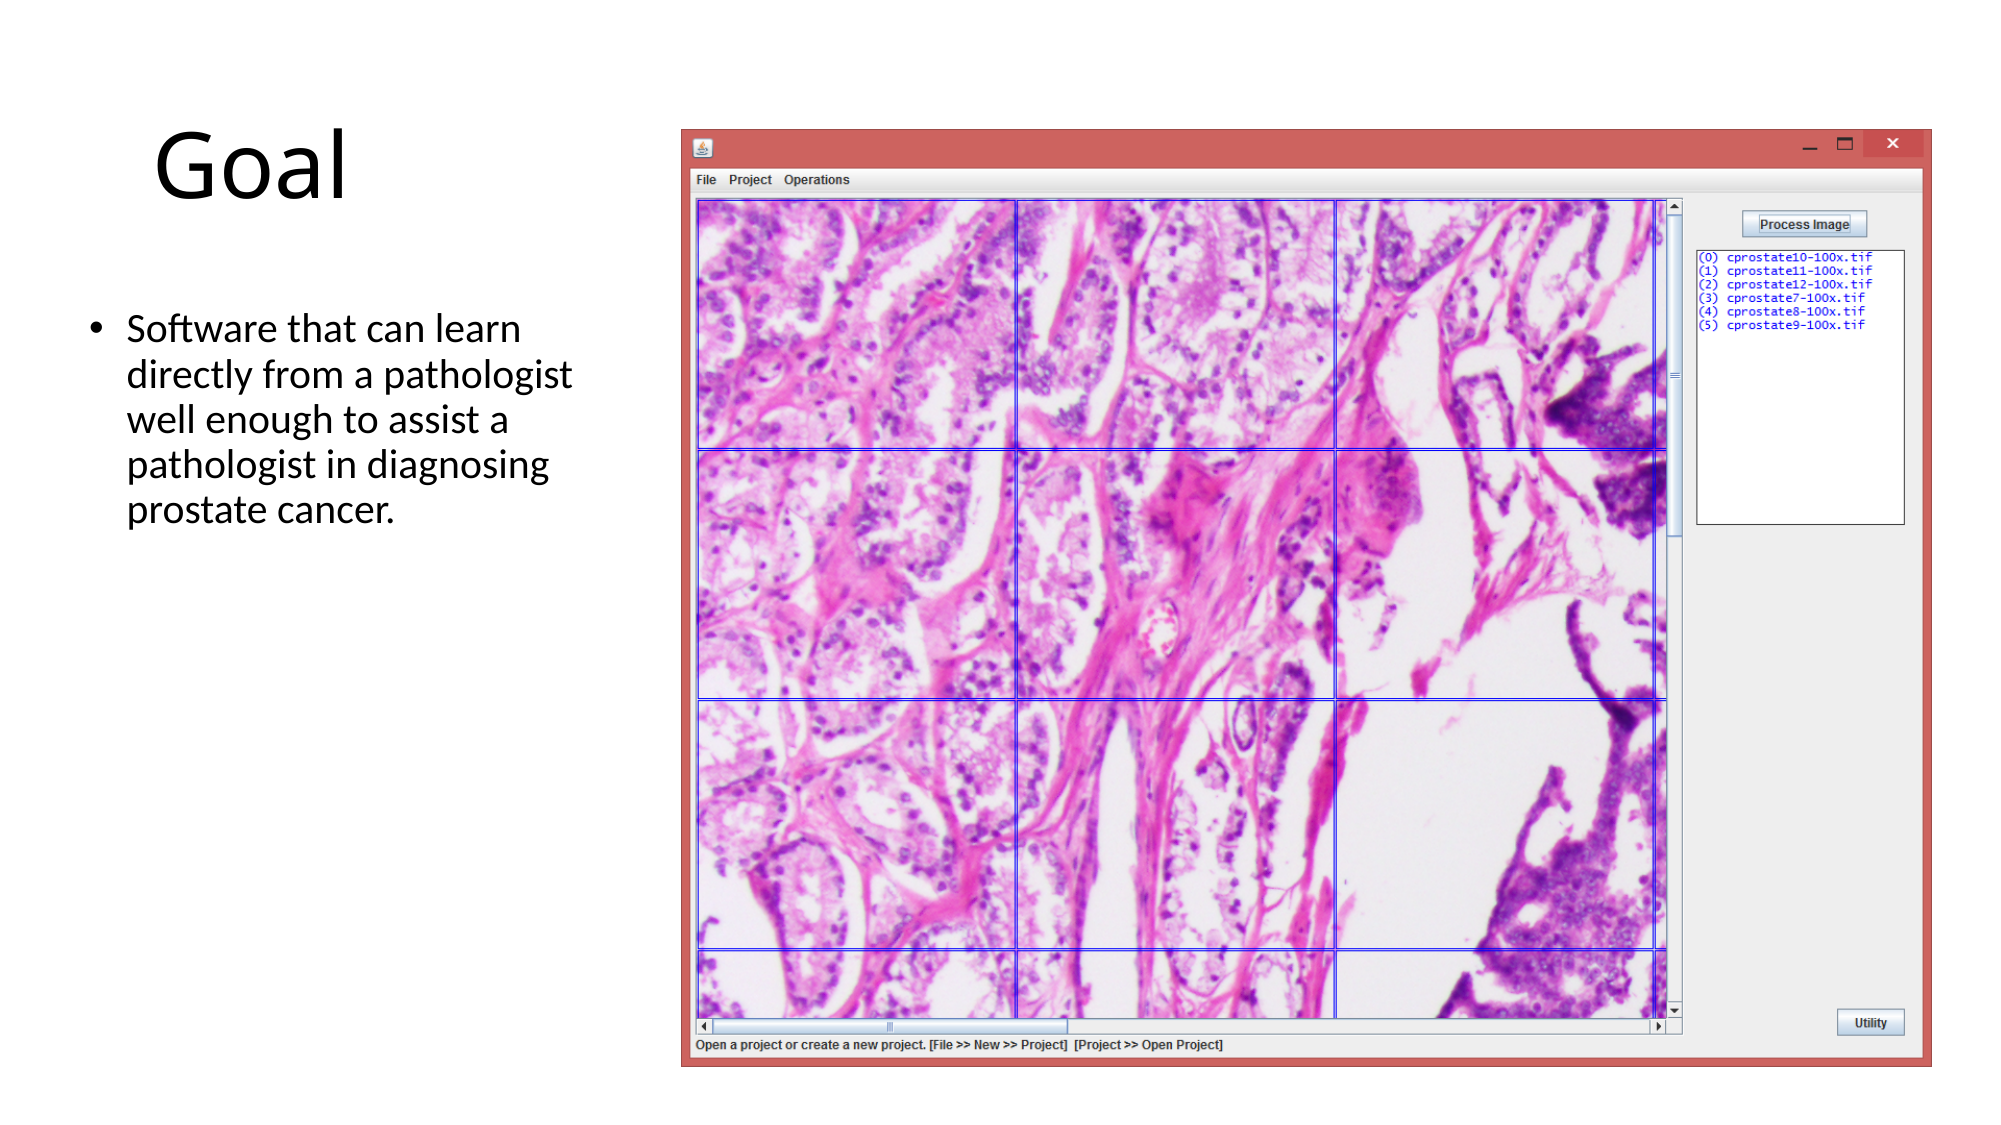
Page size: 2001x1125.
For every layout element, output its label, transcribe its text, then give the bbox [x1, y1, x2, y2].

title Goal [137, 59, 1863, 278]
picture [681, 129, 1932, 1067]
list Software that can learn directly from a pathologist well enough to assist a pathologist in diagnosing prostate cancer. [74, 299, 635, 570]
